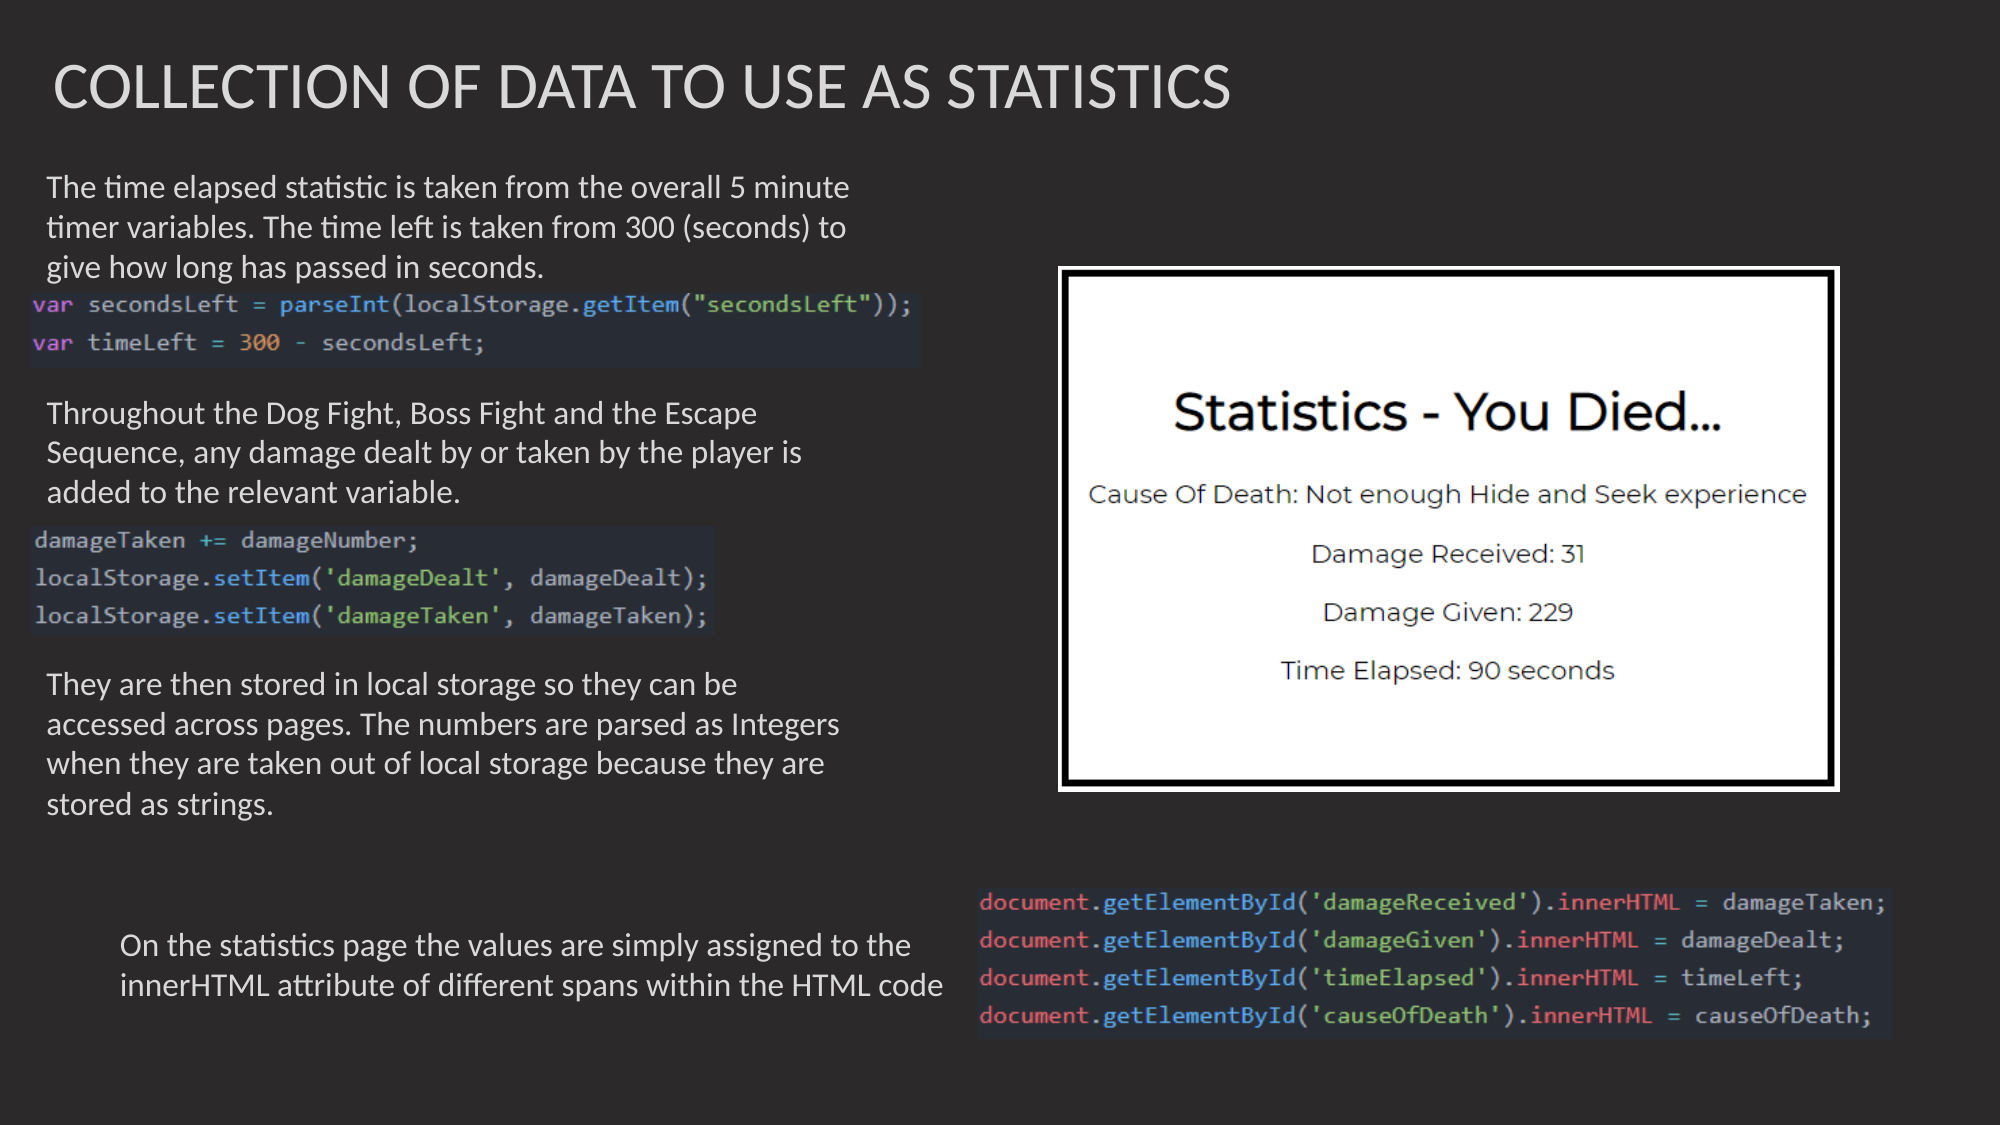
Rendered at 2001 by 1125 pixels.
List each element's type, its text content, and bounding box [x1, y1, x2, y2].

picture [1058, 266, 1840, 792]
text_box The time elapsed statistic is taken from the overall 5 minute timer variables. The time left is taken from 300 (seconds) to give how long has passed in seconds. [31, 157, 872, 293]
text_box COLLECTION OF DATA TO USE AS STATISTICS [38, 34, 1249, 130]
picture [31, 526, 715, 636]
picture [977, 888, 1892, 1039]
text_box On the statistics page the values are simply assigned to the innerHTML attribute of different spans within the HTML code [105, 915, 977, 1011]
text_box Throughout the Dog Fight, Boss Fight and the Escape Sequence, any damage dealt by or taken by the player is added to the relevant variable. [31, 383, 872, 518]
text_box They are then stored in local storage so they can be accessed across pages. The numbers are parsed as Integers when they are taken out of local storage because they are stored as strings. [31, 654, 872, 829]
picture [31, 293, 921, 368]
